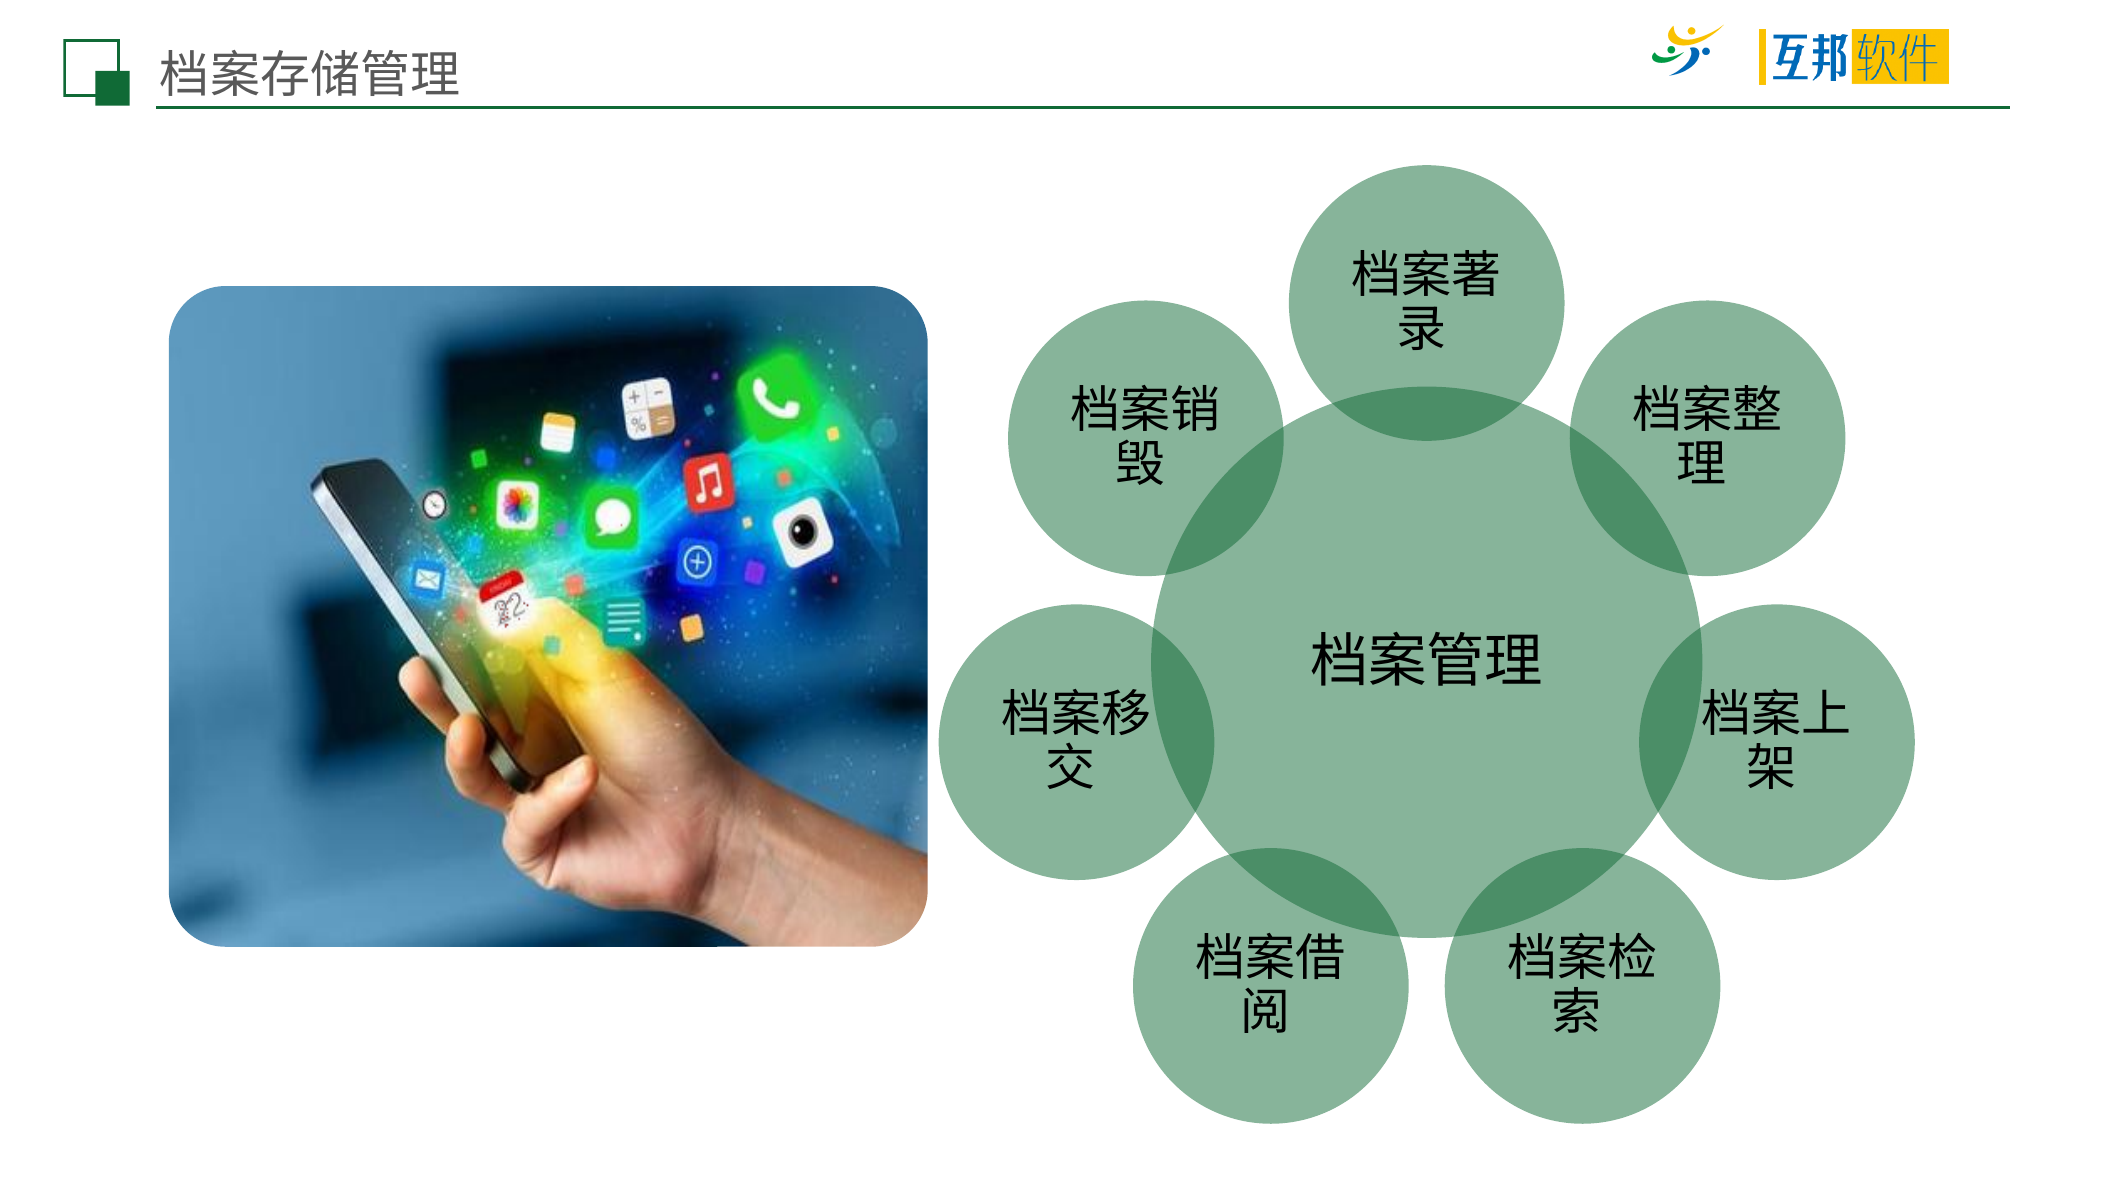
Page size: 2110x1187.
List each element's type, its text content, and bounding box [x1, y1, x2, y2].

picture [1633, 0, 2000, 105]
picture [168, 286, 664, 947]
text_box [664, 156, 2110, 1133]
text_box 档案存储管理 [148, 43, 1023, 109]
